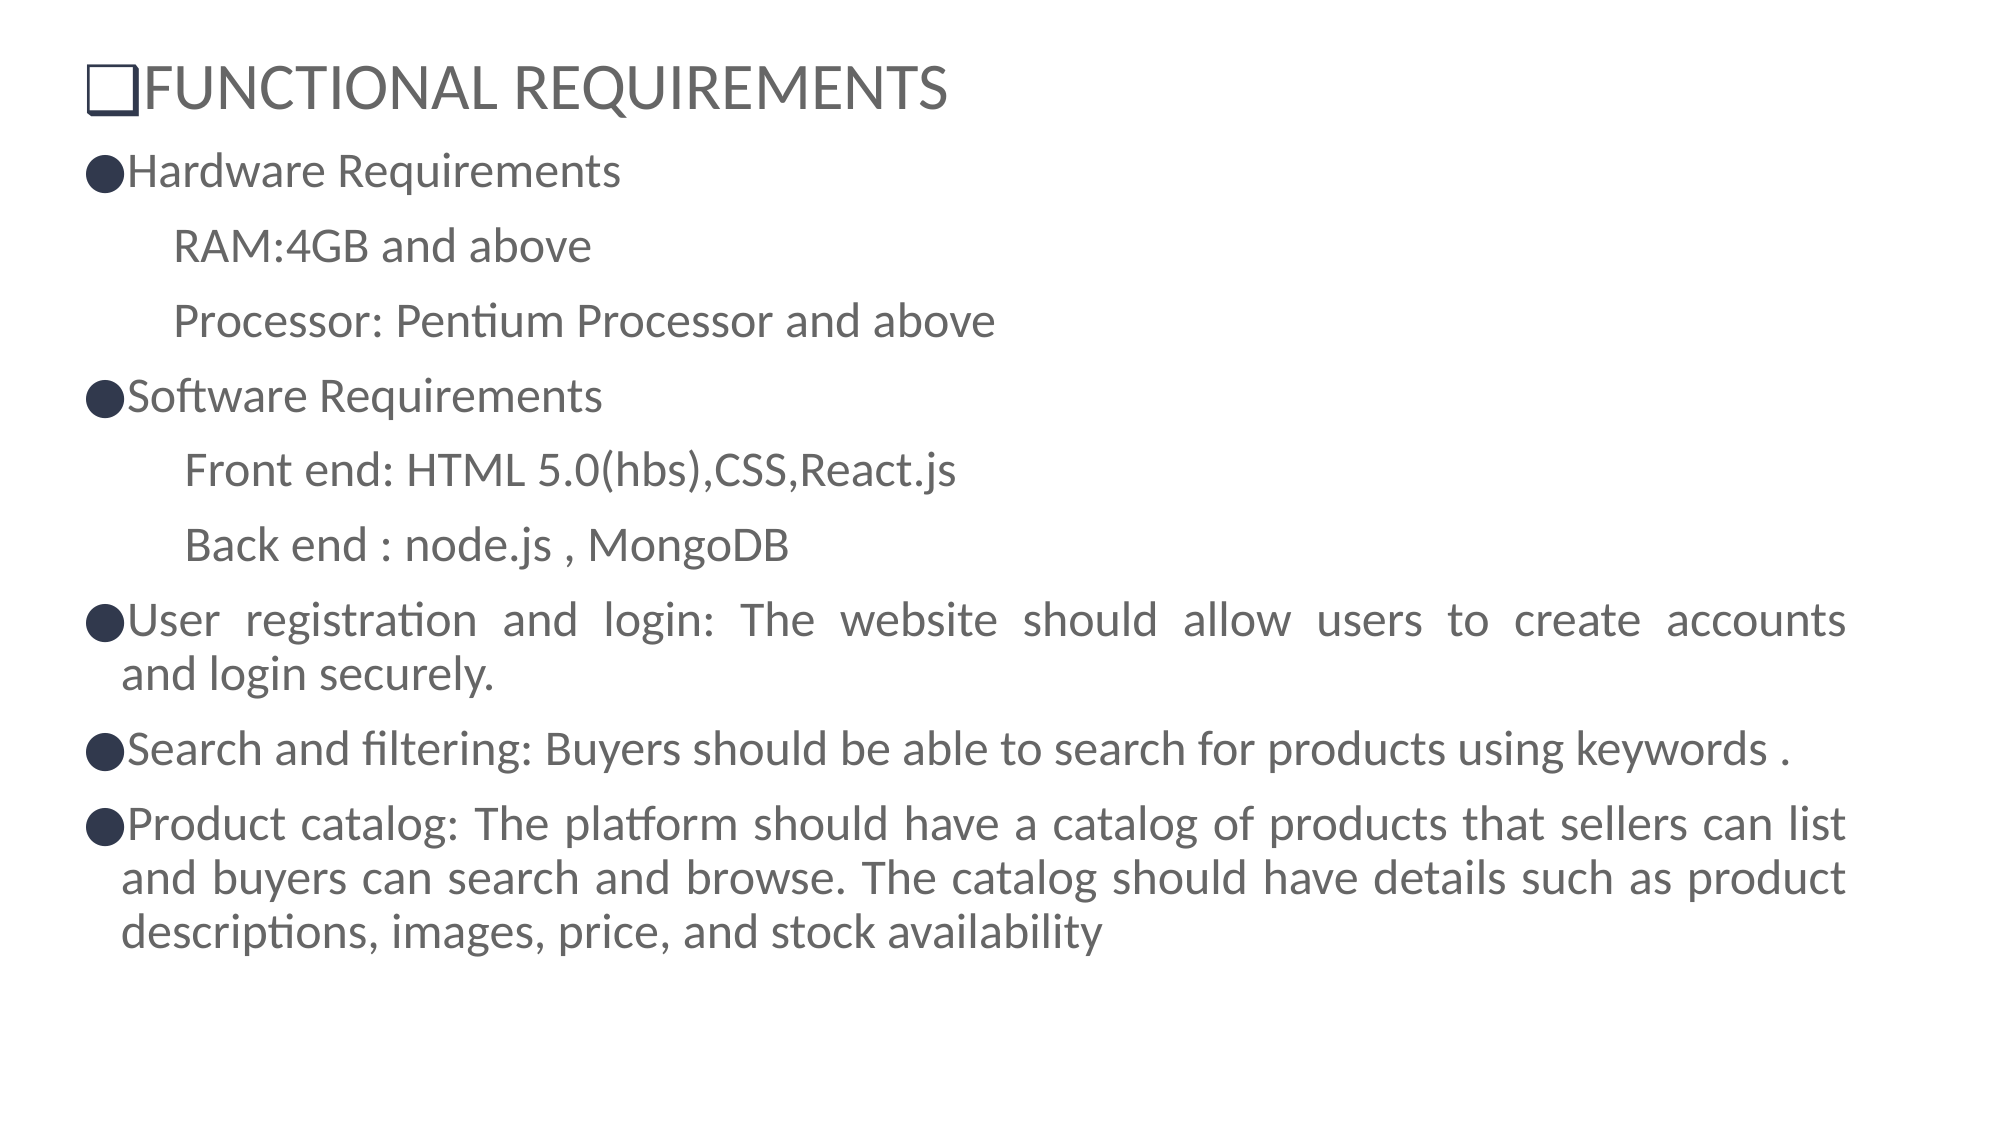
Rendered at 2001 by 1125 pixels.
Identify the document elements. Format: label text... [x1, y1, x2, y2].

list FUNCTIONAL REQUIREMENTS Hardware Requirements RAM:4GB and above Processor: Pentium Processor and above Software Requirements Front end: HTML 5.0(hbs),CSS,React.js Back end : node.js , MongoDB User registration and login: The website should allow users to create accounts and login securely. Search and filtering: Buyers should be able to search for products using keywords . Product catalog: The platform should have a catalog of products that sellers can list and buyers can search and browse. The catalog should have details such as product descriptions, images, price, and stock availability [68, 44, 1863, 1014]
